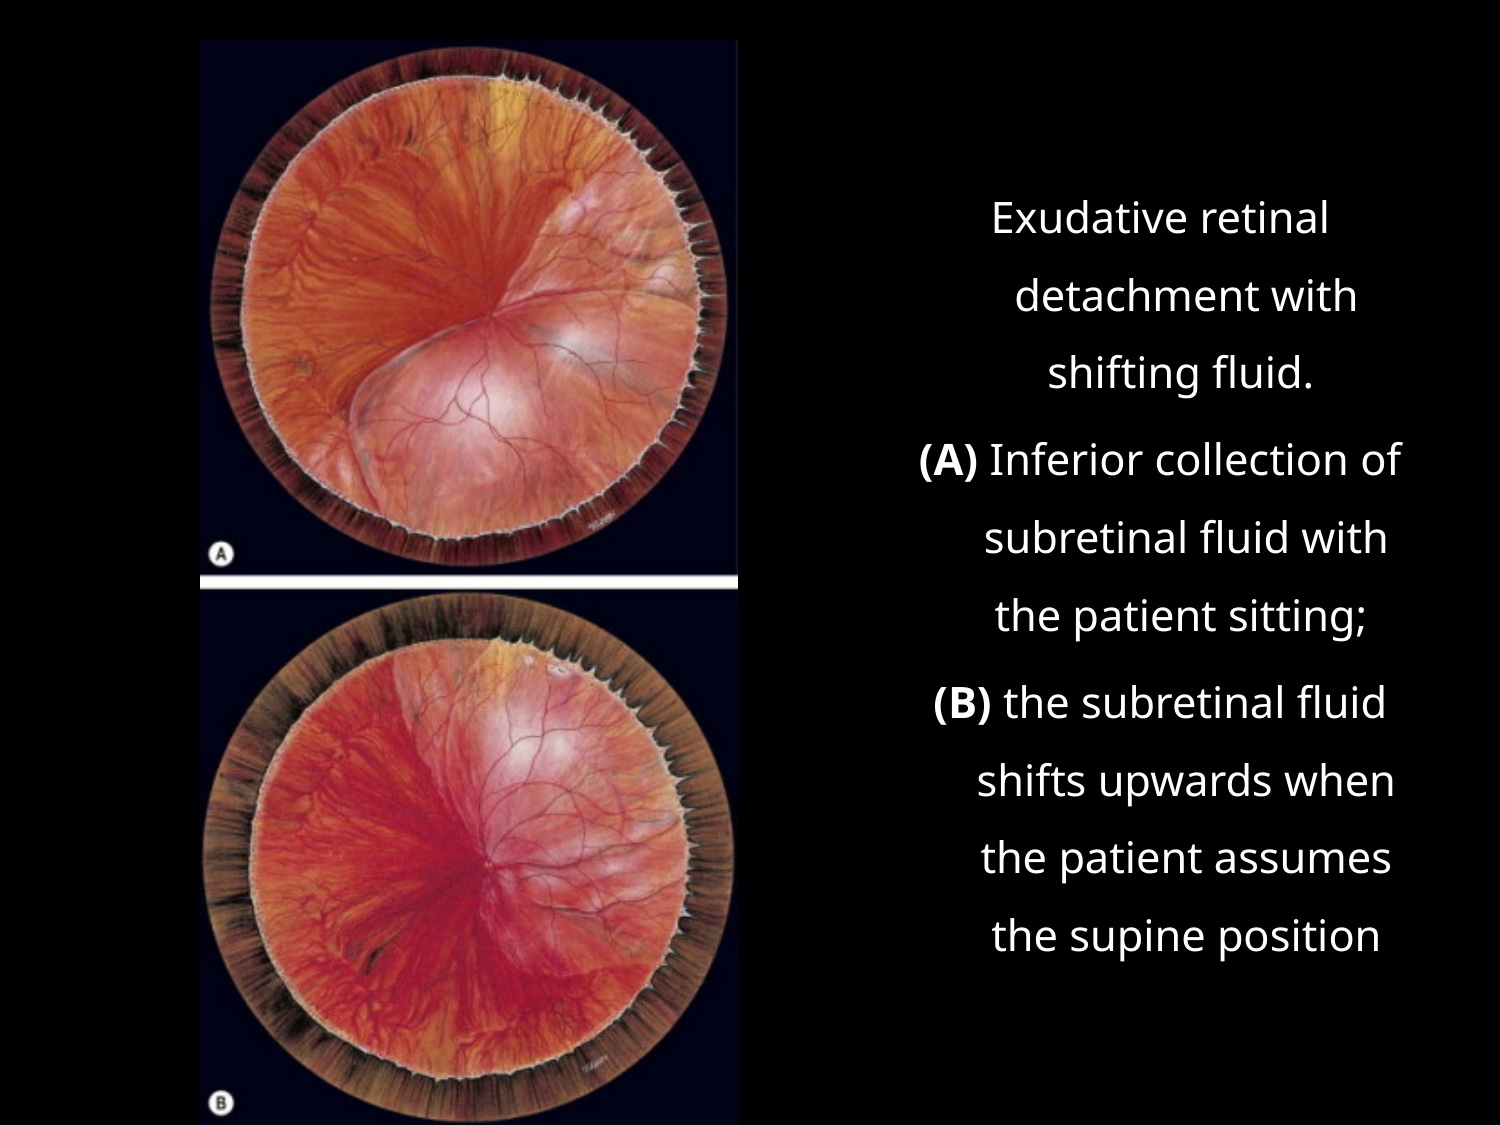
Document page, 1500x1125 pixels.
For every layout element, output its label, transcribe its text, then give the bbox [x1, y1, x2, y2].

list Exudative retinal detachment with shifting fluid. (A) Inferior collection of subretinal fluid with the patient sitting; (B) the subretinal fluid shifts upwards when the patient assumes the supine position [895, 156, 1425, 1043]
picture [200, 39, 738, 1125]
